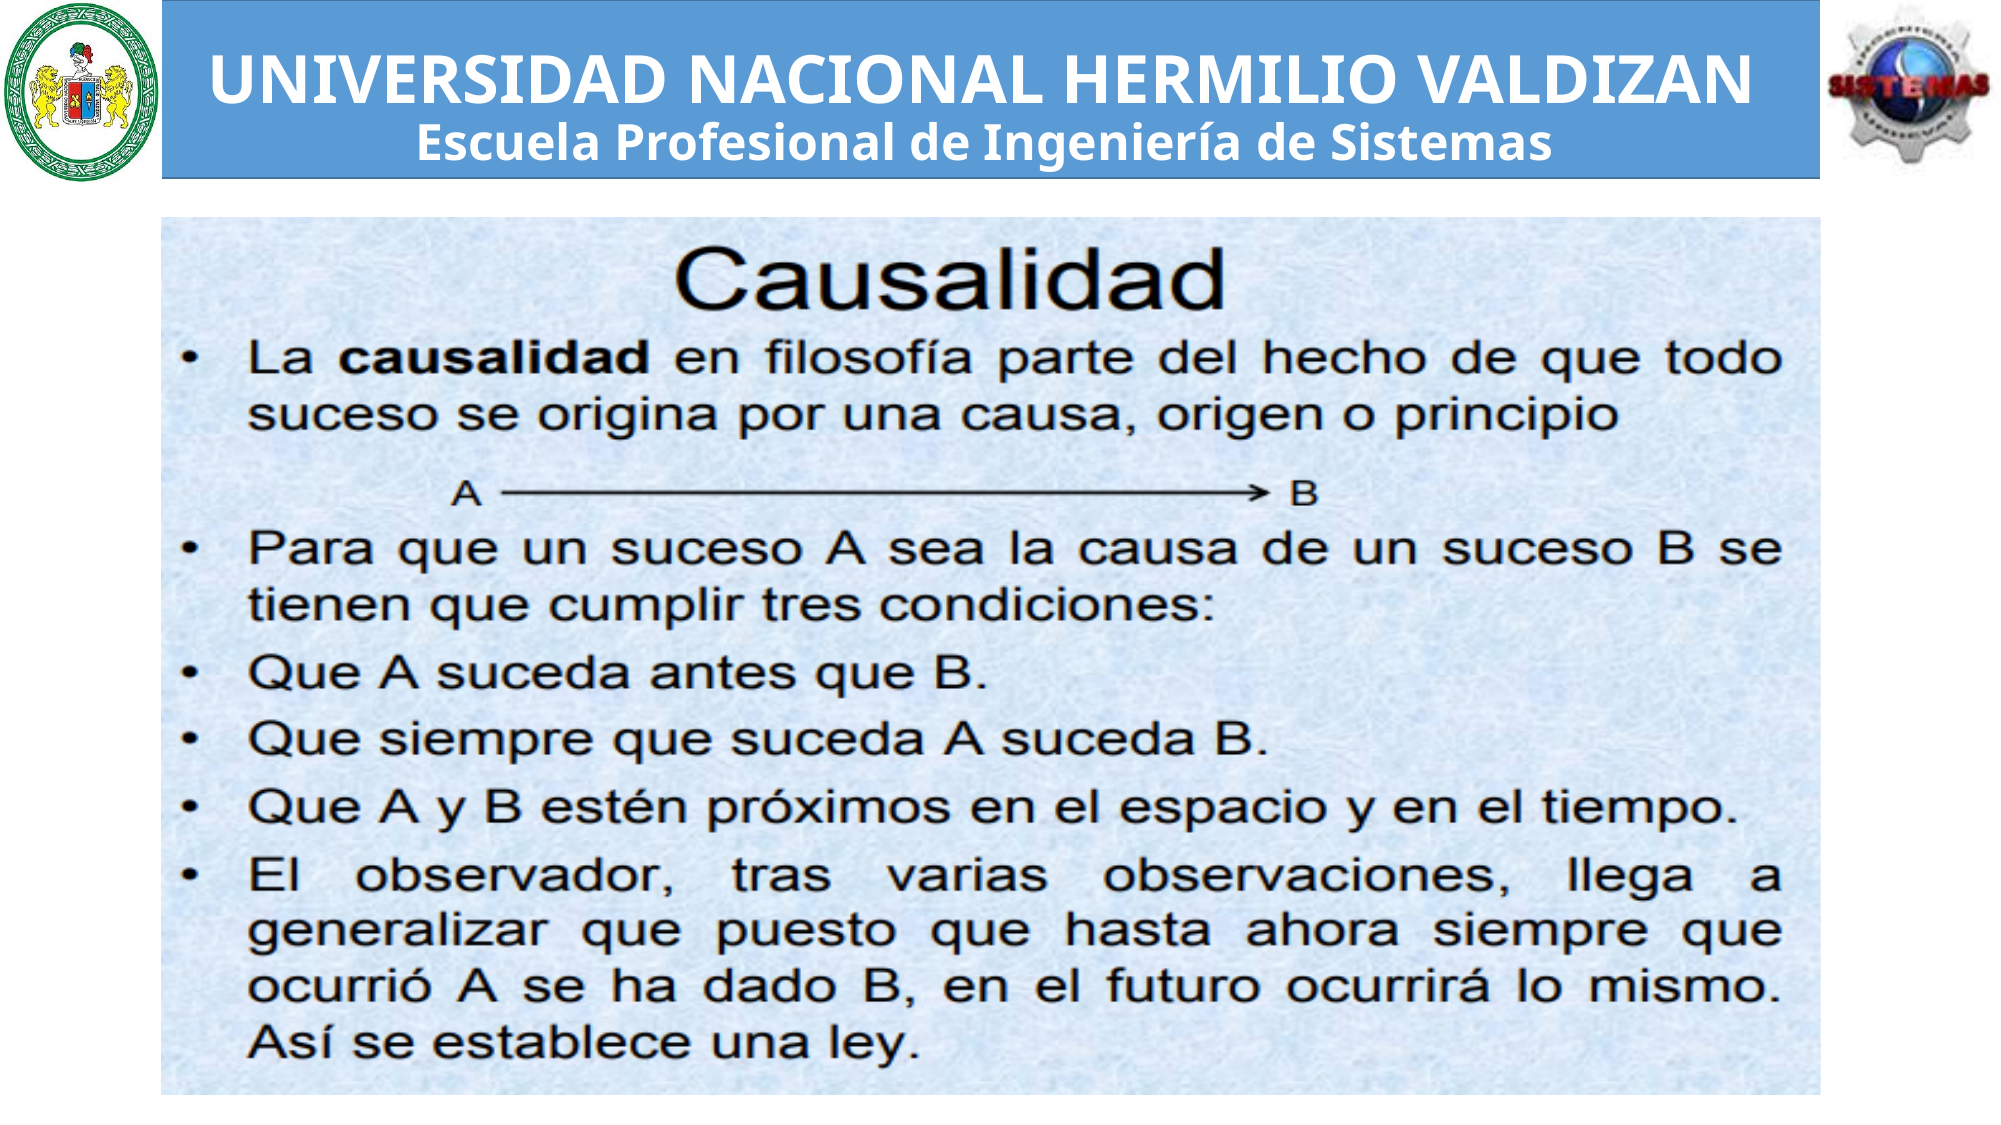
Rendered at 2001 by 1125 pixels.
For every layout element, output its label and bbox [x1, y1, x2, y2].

picture [161, 217, 1821, 1095]
text_box [0, 0, 2000, 185]
